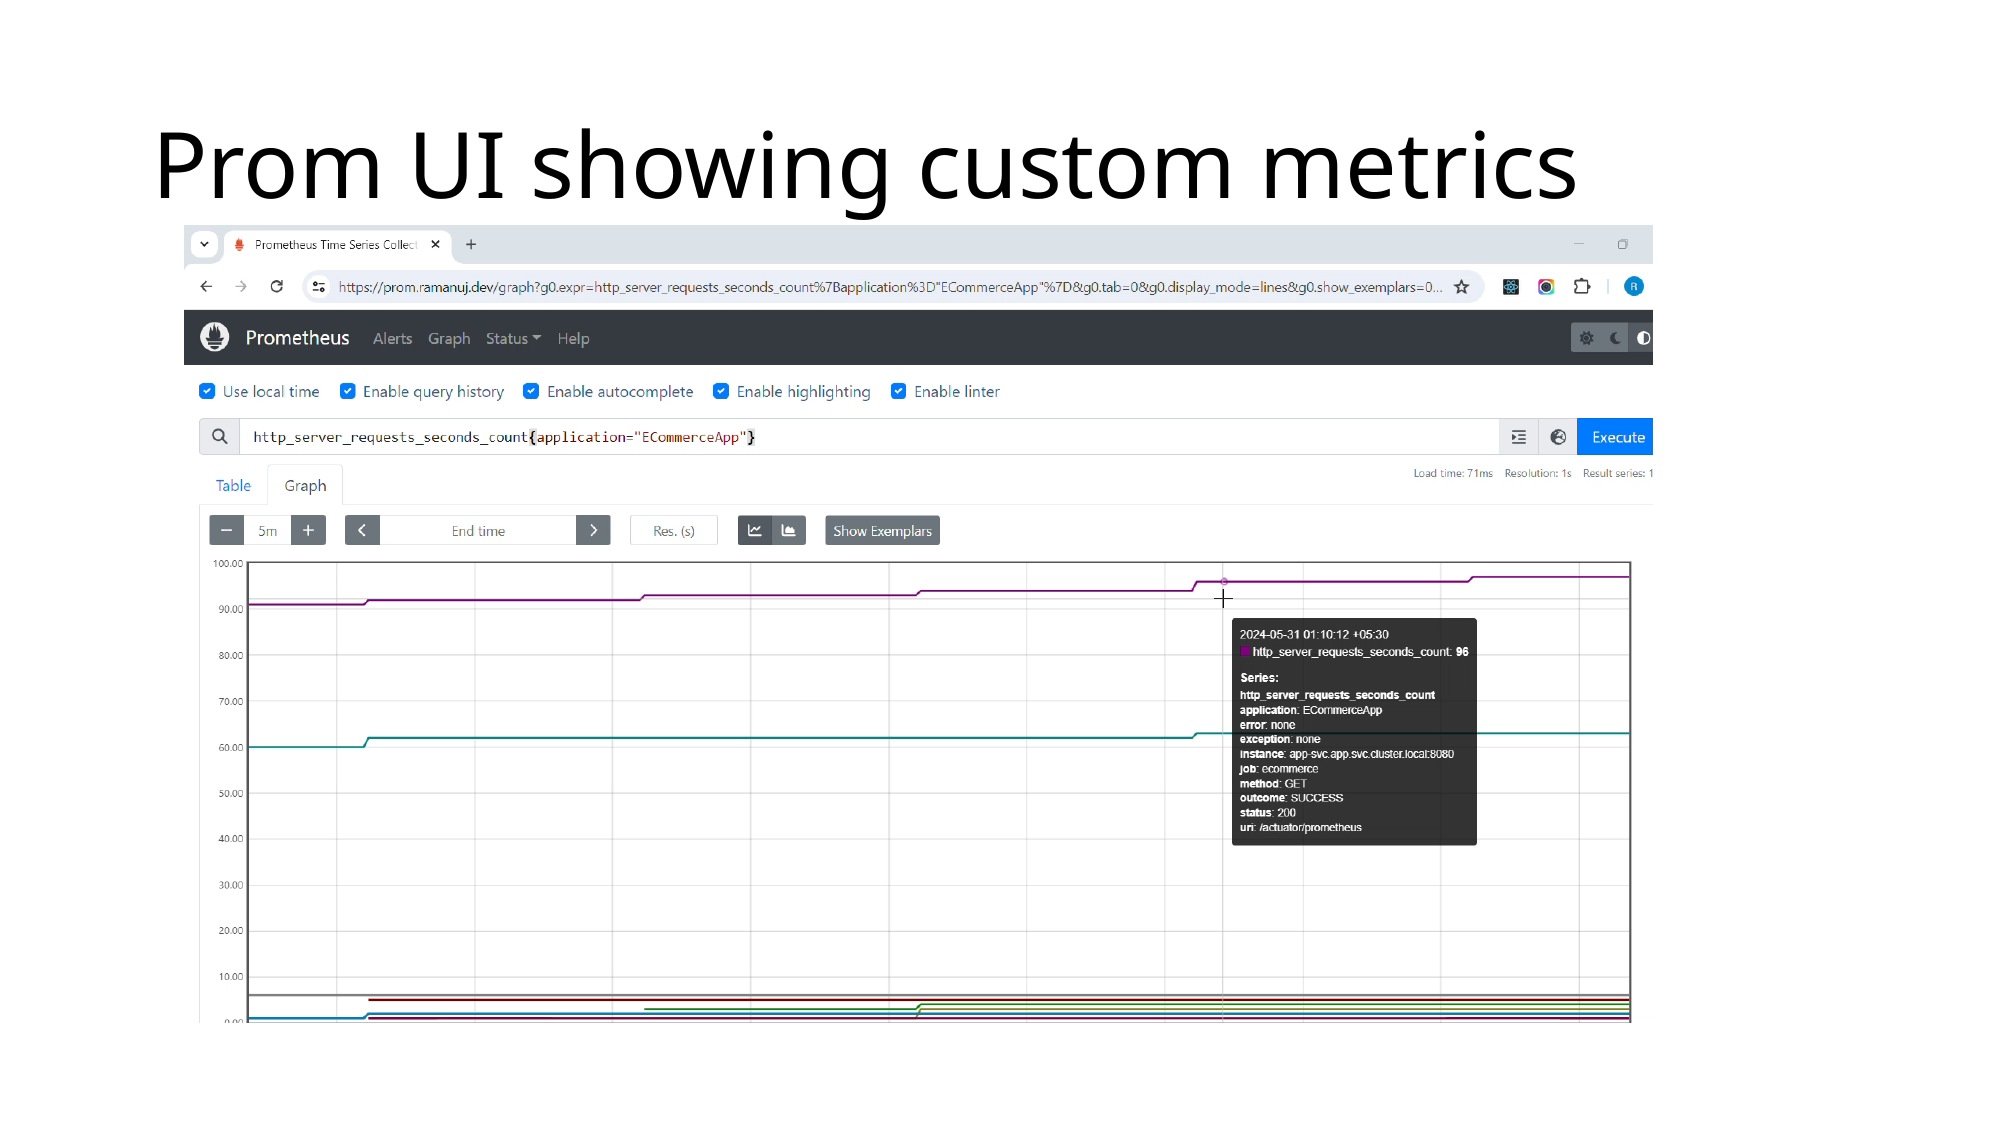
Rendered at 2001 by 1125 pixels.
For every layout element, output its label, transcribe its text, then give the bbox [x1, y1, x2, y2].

title Prom UI showing custom metrics [137, 59, 1863, 278]
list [183, 223, 1654, 1025]
